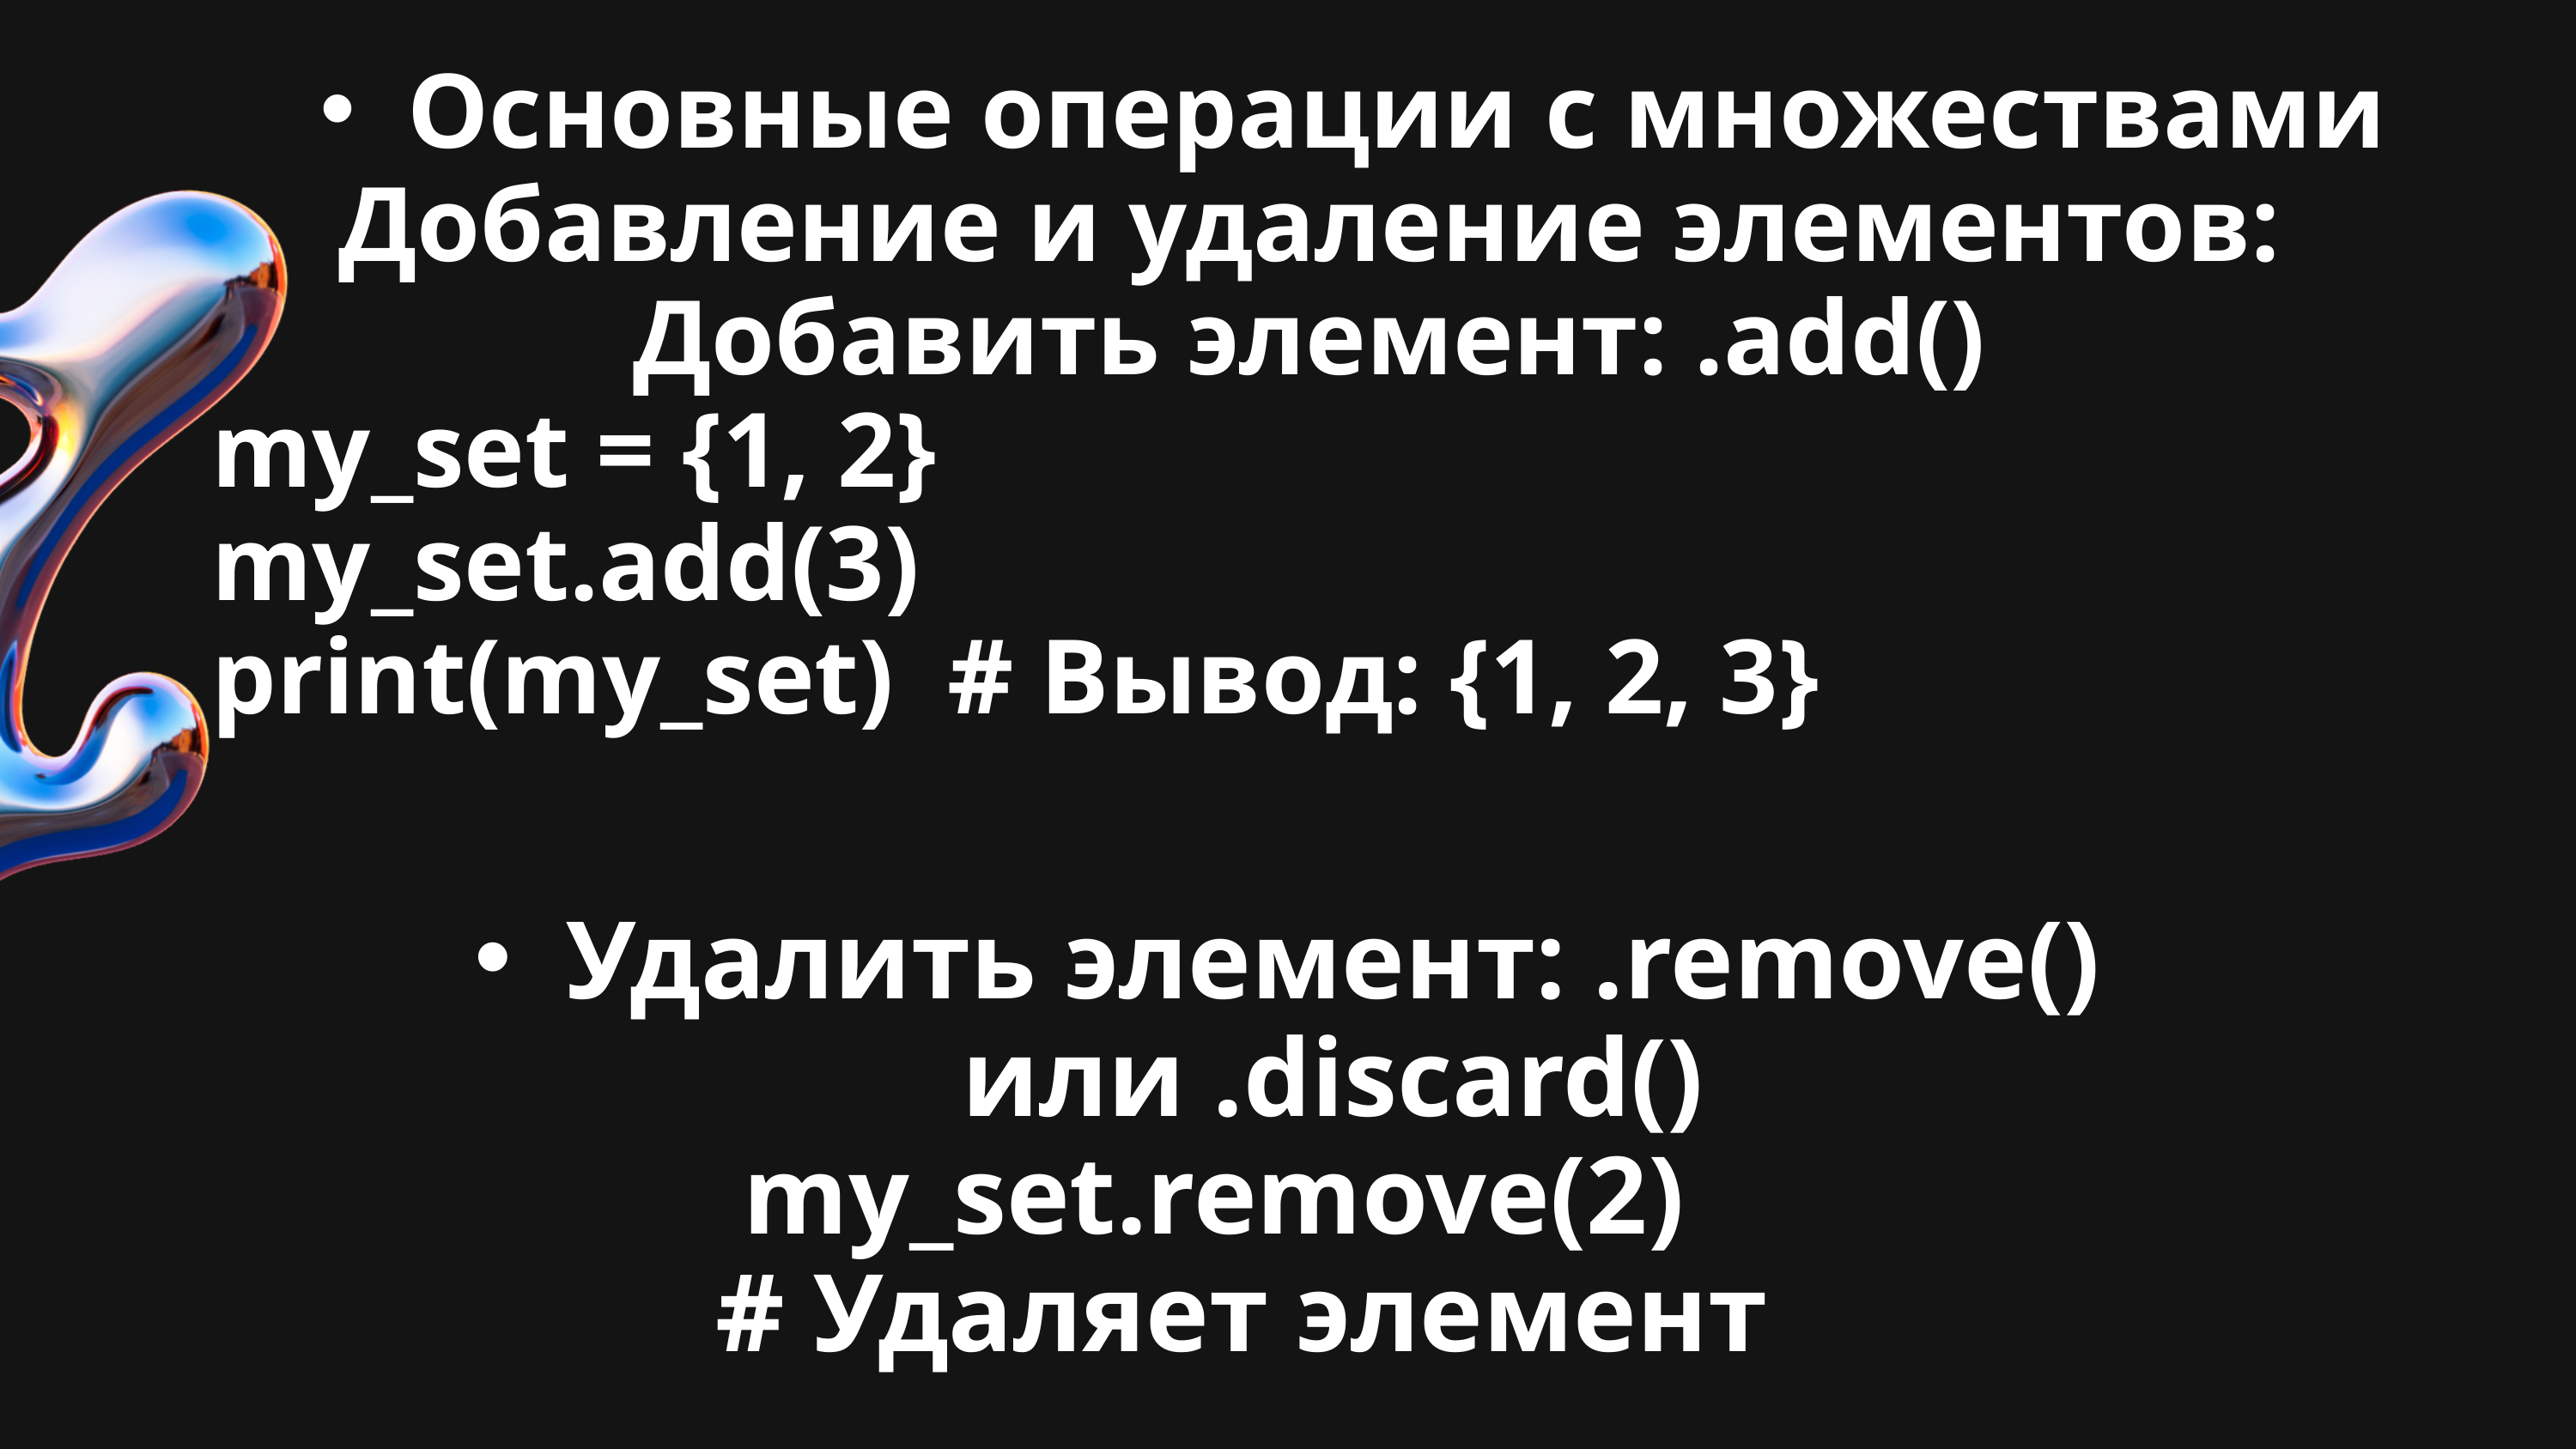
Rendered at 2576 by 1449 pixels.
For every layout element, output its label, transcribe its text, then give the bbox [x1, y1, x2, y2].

text_box Удалить элемент: .remove() или .discard() my_set.remove(2) # Удаляет элемент [75, 901, 2409, 1449]
text_box [0, 182, 289, 1342]
text_box Основные операции с множествами Добавление и удаление элементов: Добавить элемент: .add() my_set = {1, 2} my_set.add(3) print(my_set) # Вывод: {1, 2, 3} [211, 55, 2409, 847]
